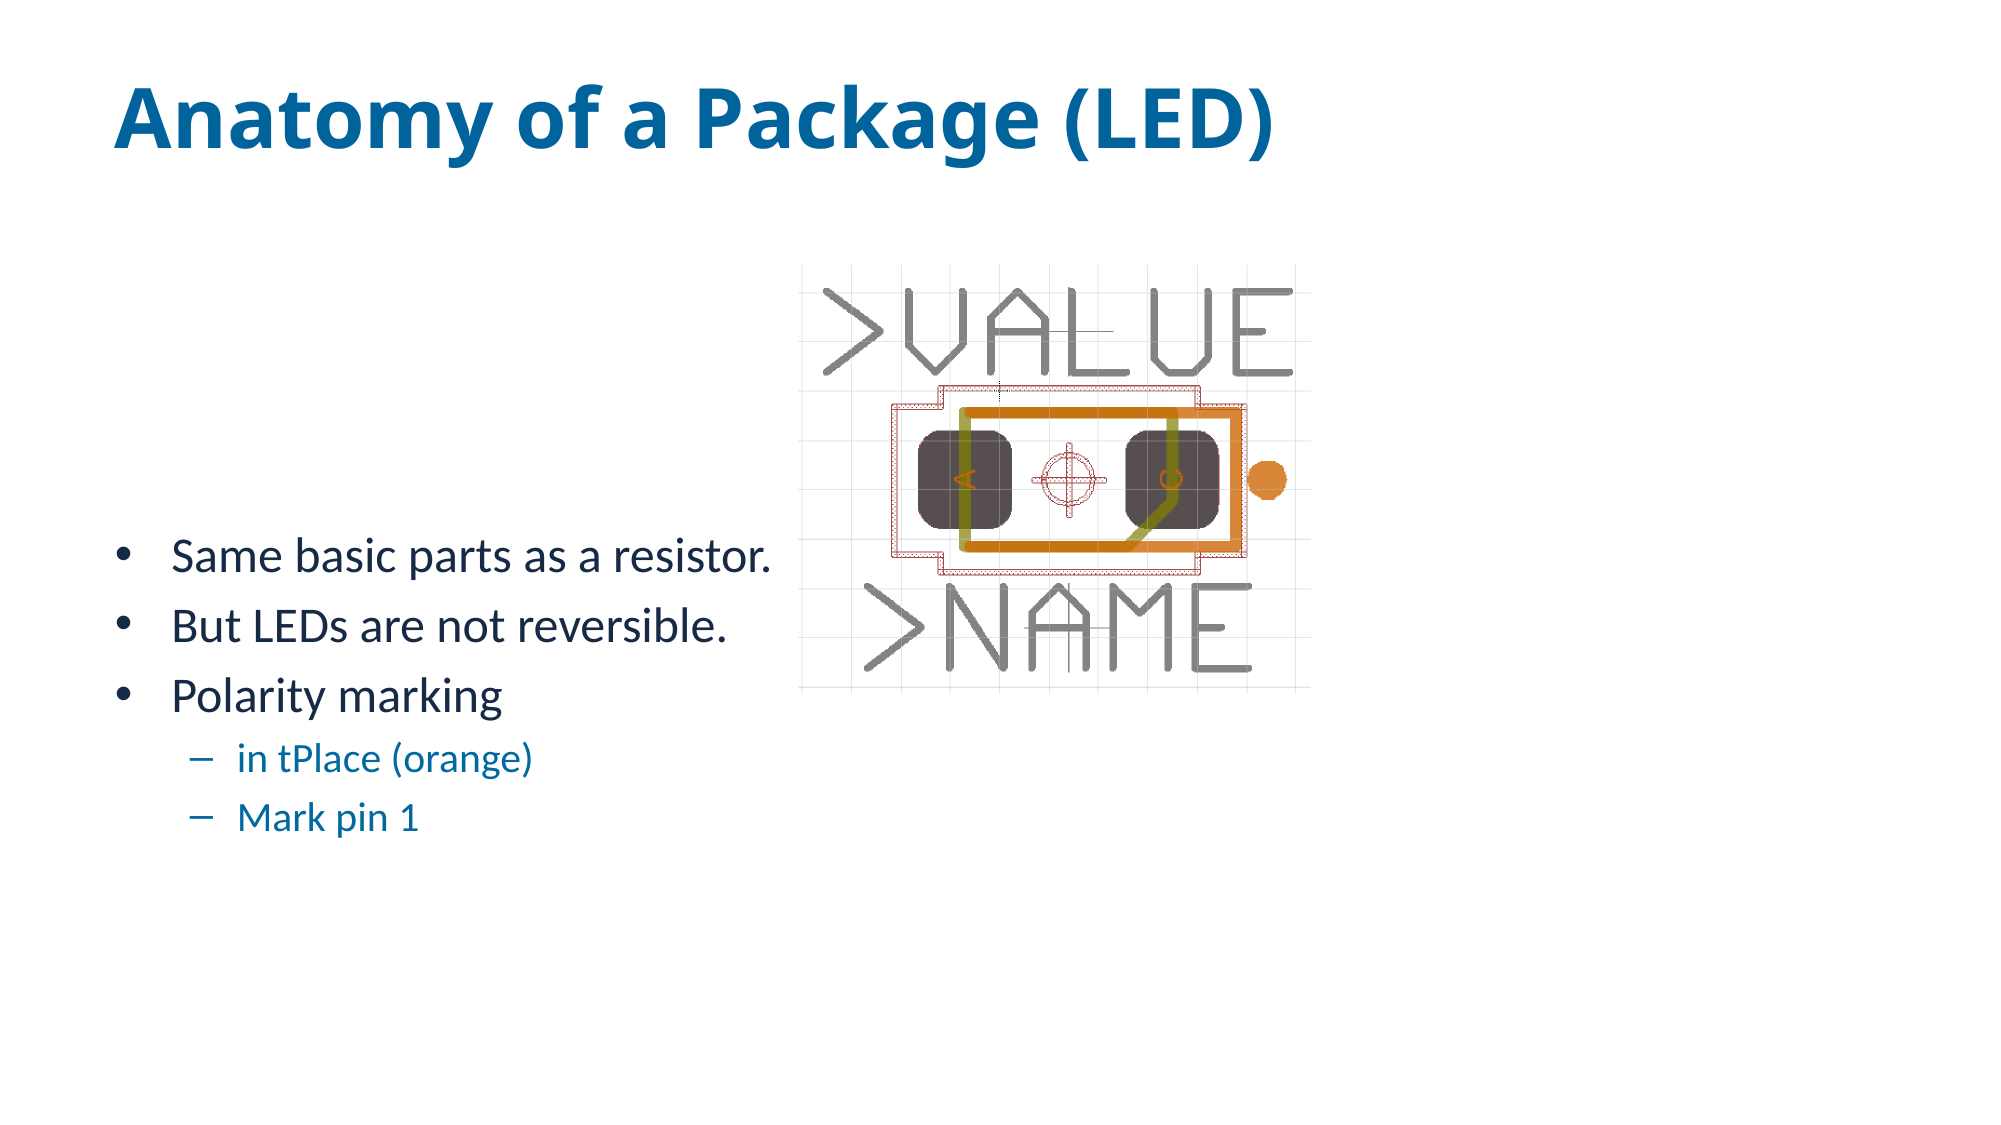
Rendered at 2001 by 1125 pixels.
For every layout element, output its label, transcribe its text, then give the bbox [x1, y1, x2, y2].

title Anatomy of a Package (LED) [99, 9, 1900, 222]
list Same basic parts as a resistor. But LEDs are not reversible. Polarity marking in tPlace (orange) Mark pin 1 [99, 249, 963, 1113]
picture [797, 265, 1311, 695]
